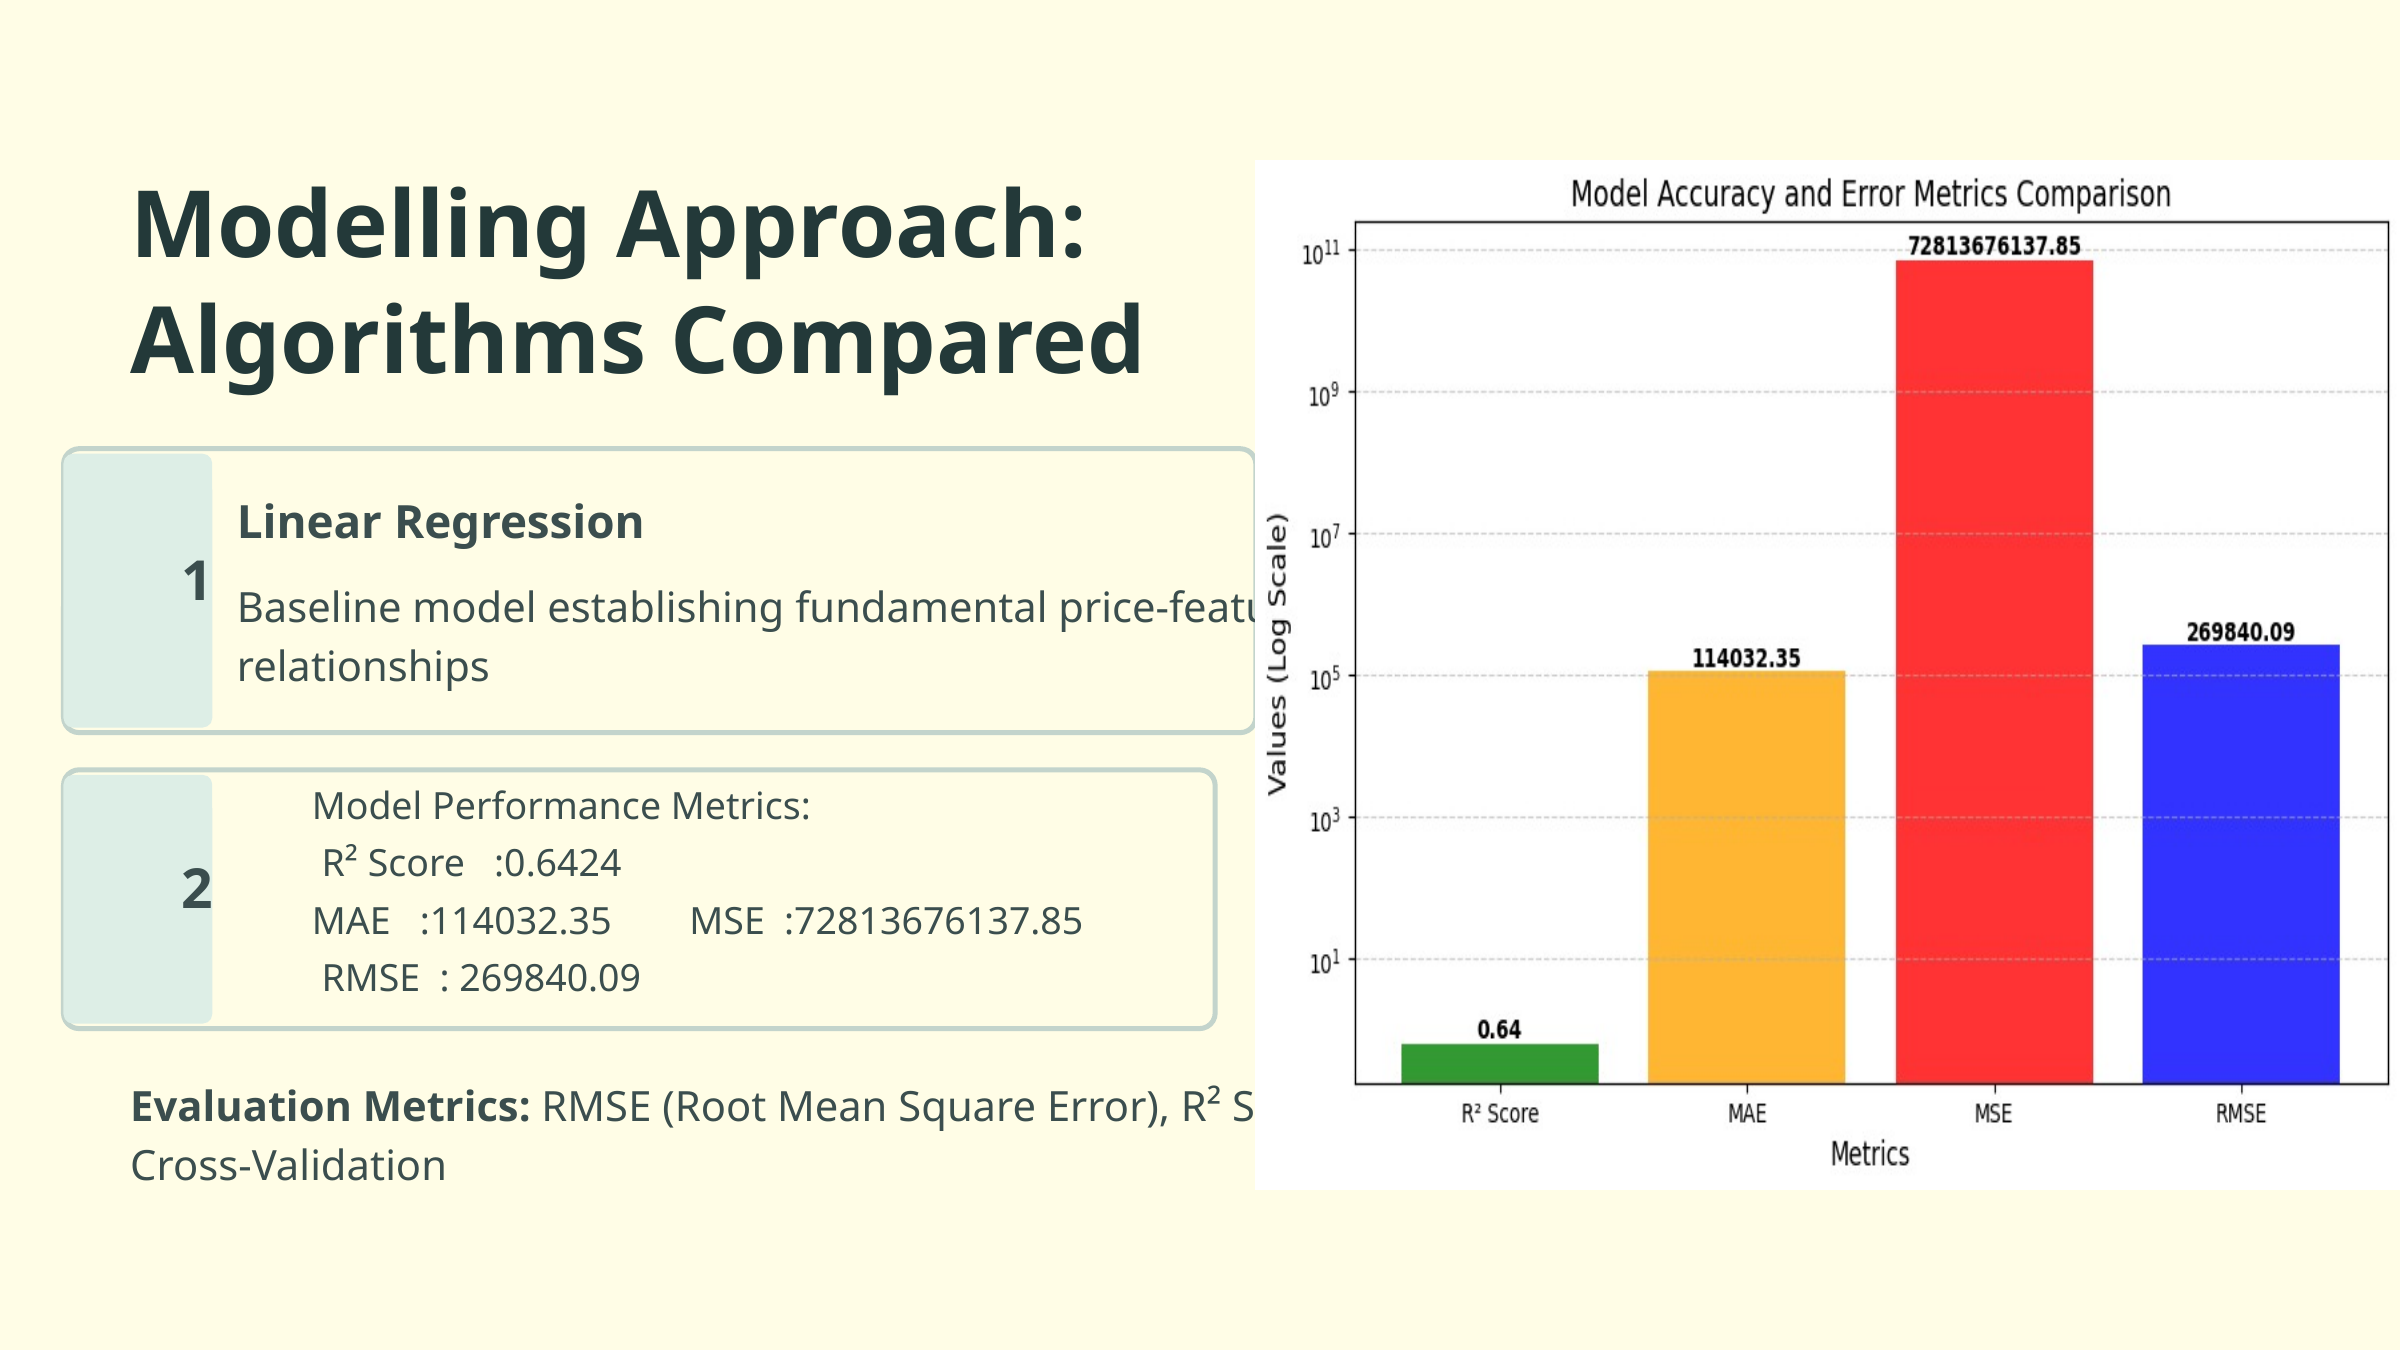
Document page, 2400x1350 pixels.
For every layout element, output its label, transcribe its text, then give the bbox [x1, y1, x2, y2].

text_box [64, 448, 1255, 571]
text_box Linear Regression [236, 490, 702, 549]
text_box [65, 935, 1211, 1029]
text_box Evaluation Metrics: RMSE (Root Mean Square Error), R² Score, Cross-Validation [130, 1070, 1255, 1190]
text_box 1 [181, 555, 237, 626]
text_box [63, 774, 213, 1024]
text_box [63, 453, 213, 728]
text_box Model Performance Metrics: R² Score :0.6424 MAE :114032.35 MSE :72813676137.85 RMSE : 269840.09 [236, 769, 1255, 1024]
text_box [65, 626, 1255, 733]
text_box 2 [181, 864, 236, 935]
text_box Baseline model establishing fundamental price-feature relationships [236, 571, 1255, 691]
text_box [64, 769, 236, 864]
picture [1255, 160, 2400, 1190]
text_box Modelling Approach: Algorithms Compared [130, 160, 1255, 393]
